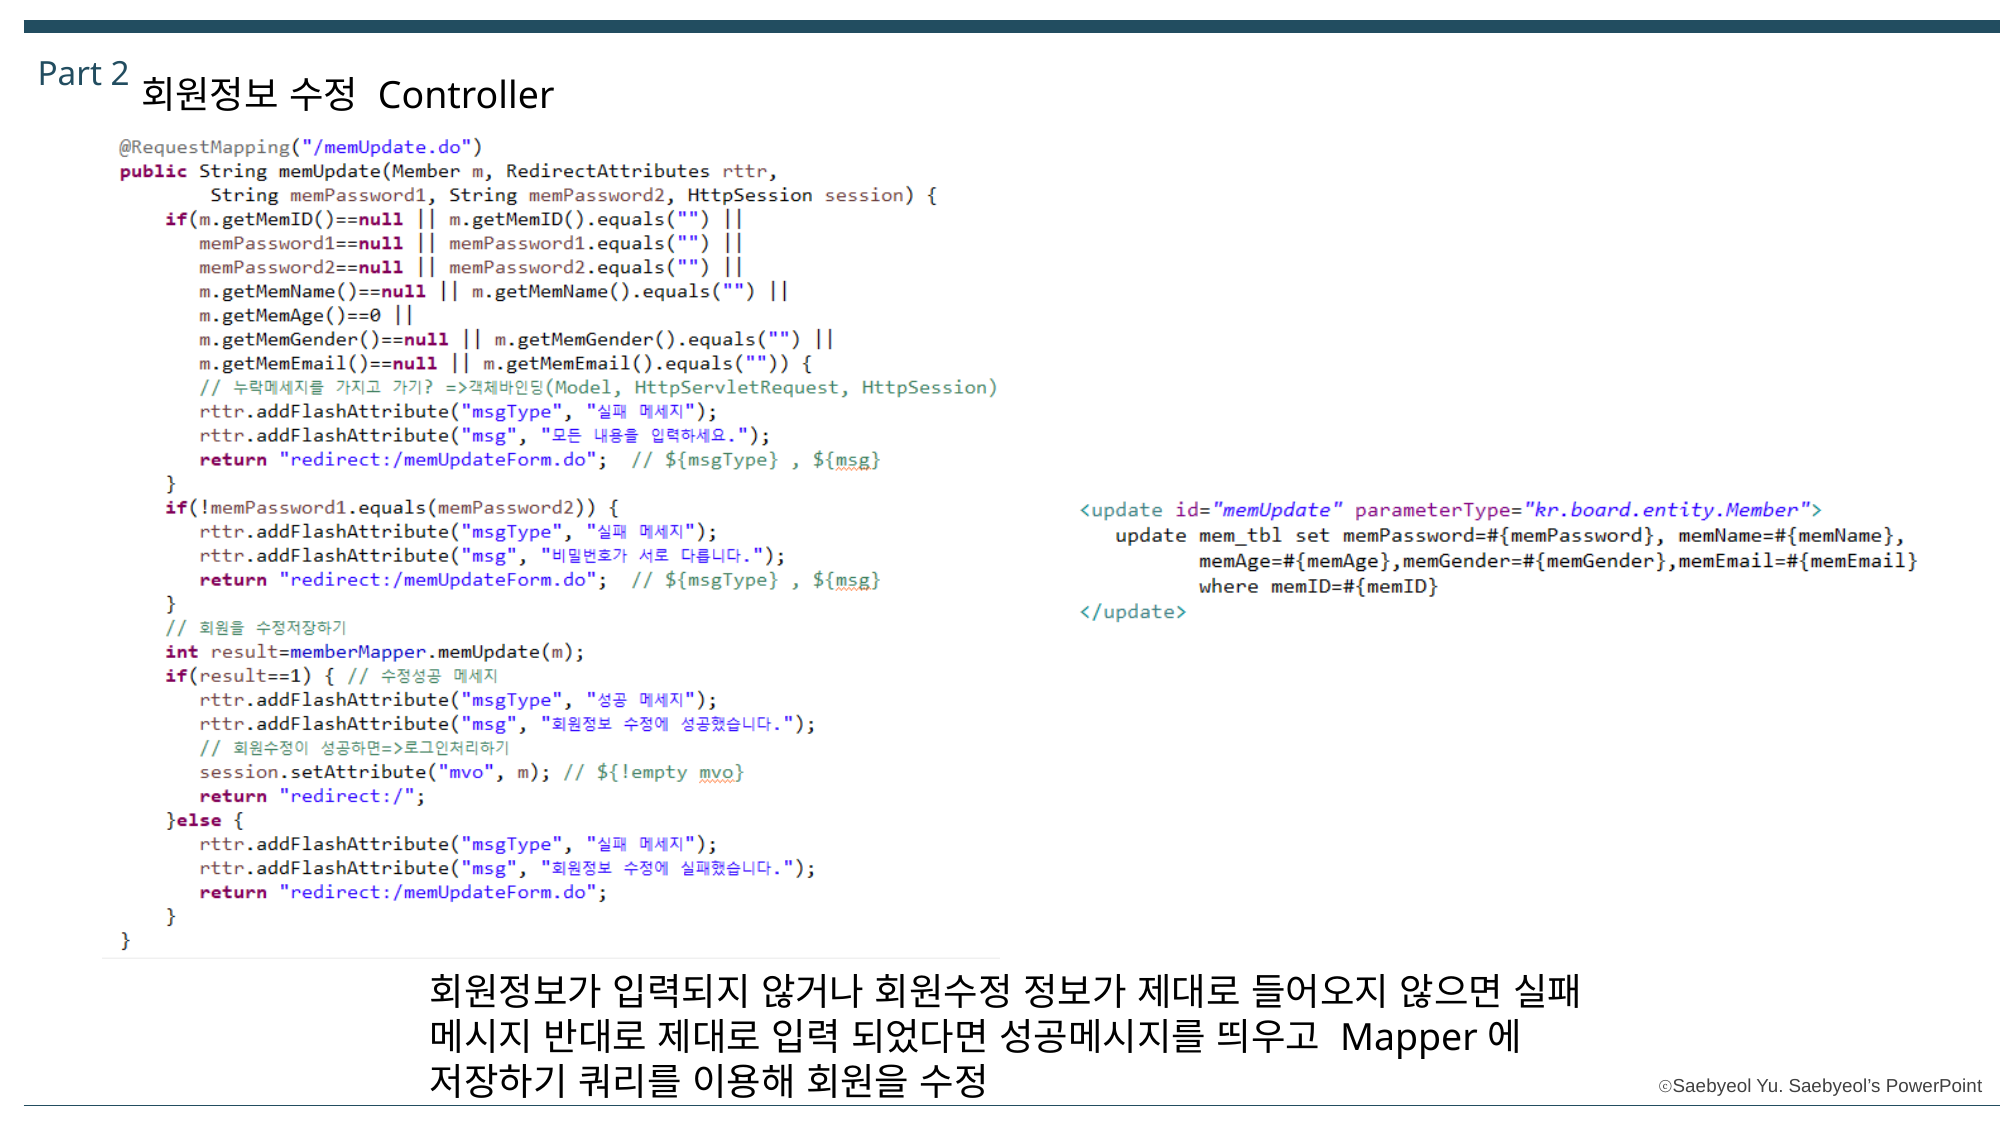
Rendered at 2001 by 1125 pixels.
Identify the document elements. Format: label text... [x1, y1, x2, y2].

text_box Part 2 [22, 44, 145, 100]
text_box 회원정보가 입력되지 않거나 회원수정 정보가 제대로 들어오지 않으면 실패 메시지 반대로 제대로 입력 되었다면 성공메시지를 띄우고 Mapper에 저장하기 쿼리를 이용해 회원을 수정 [414, 960, 1649, 1105]
text_box 회원정보가 입력되지 않거나 회원수정 정보가 제대로 들어오지 않으면 실패 메시지 반대로 제대로 입력 되었다면 성공메시지를 띄우고 Mapper에 저장하기 쿼리를 이용해 회원을 수정 [414, 1106, 1649, 1111]
picture [1066, 487, 1985, 638]
text_box 회원정보 수정 Controller [126, 63, 920, 124]
picture [102, 133, 1000, 959]
